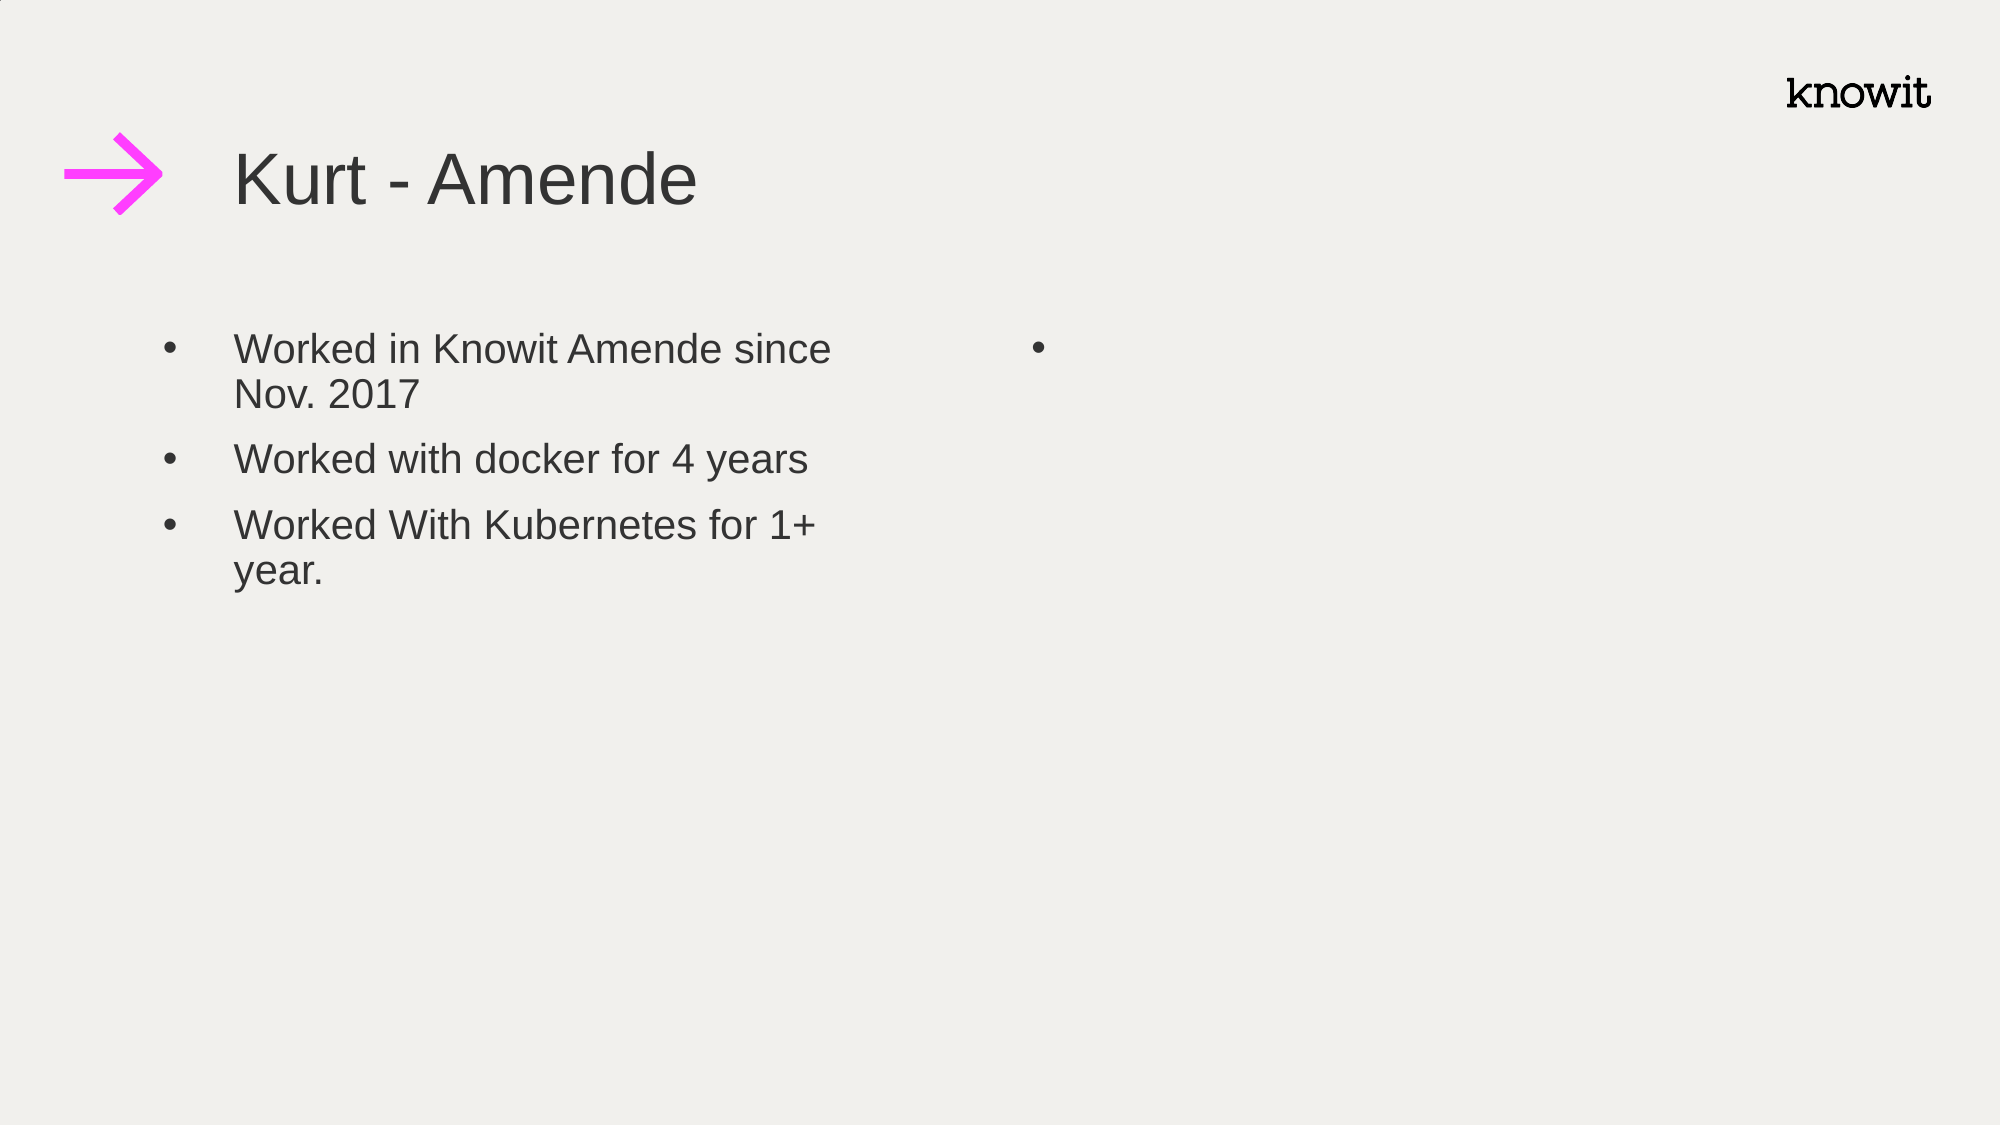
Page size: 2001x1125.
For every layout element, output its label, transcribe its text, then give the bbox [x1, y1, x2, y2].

list Worked in Knowit Amende since Nov. 2017 Worked with docker for 4 years Worked With Kubernetes for 1+ year. [162, 319, 918, 1003]
title Kurt - Amende [233, 131, 1786, 230]
list [1031, 319, 1786, 1003]
picture [1787, 75, 1931, 108]
